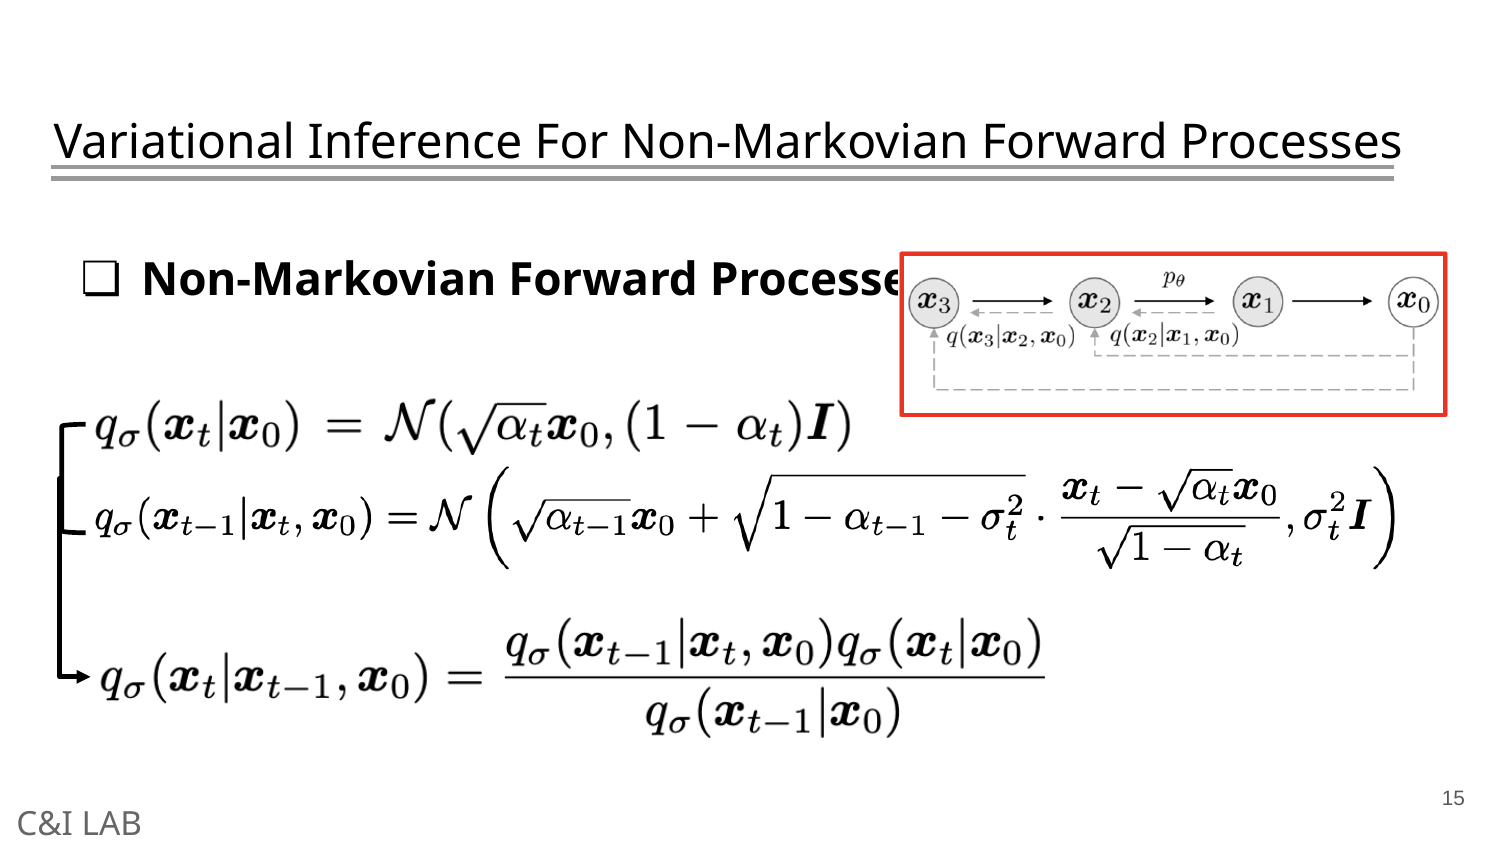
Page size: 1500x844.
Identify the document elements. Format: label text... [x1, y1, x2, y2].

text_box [61, 478, 91, 677]
text_box C&I LAB [1, 801, 1500, 844]
picture [90, 461, 1401, 574]
list Non-Markovian Forward Processes [51, 226, 1449, 321]
picture [90, 612, 1048, 741]
slide_number 15 [1389, 764, 1480, 801]
picture [90, 389, 860, 455]
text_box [50, 166, 1395, 179]
text_box [61, 423, 86, 476]
picture [898, 250, 1450, 419]
title Variational Inference For Non-Markovian Forward Processes [38, 95, 1437, 190]
